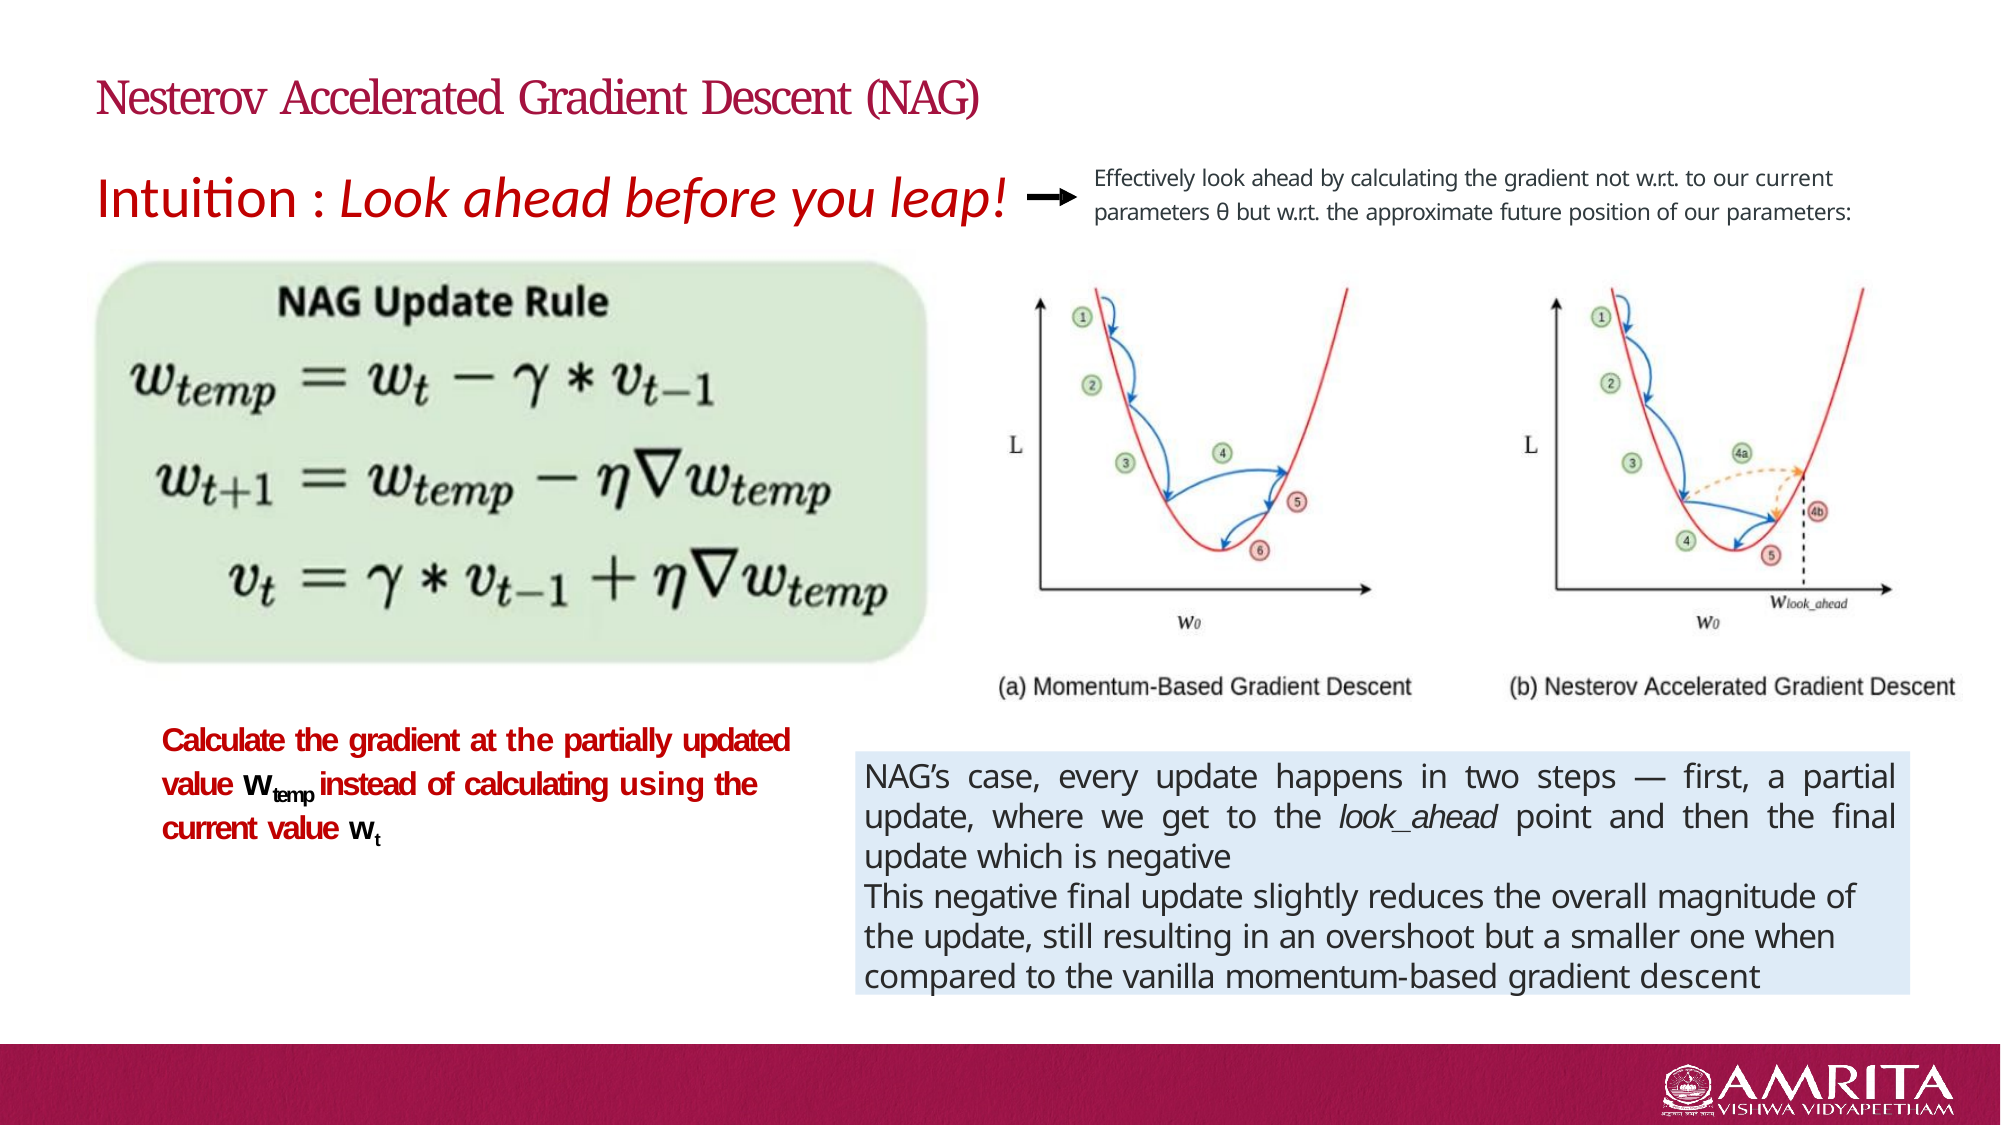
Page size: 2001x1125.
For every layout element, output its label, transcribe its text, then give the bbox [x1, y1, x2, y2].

title Nesterov Accelerated Gradient Descent (NAG) [93, 0, 1933, 157]
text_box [87, 157, 1963, 1006]
picture [0, 1044, 2001, 1125]
